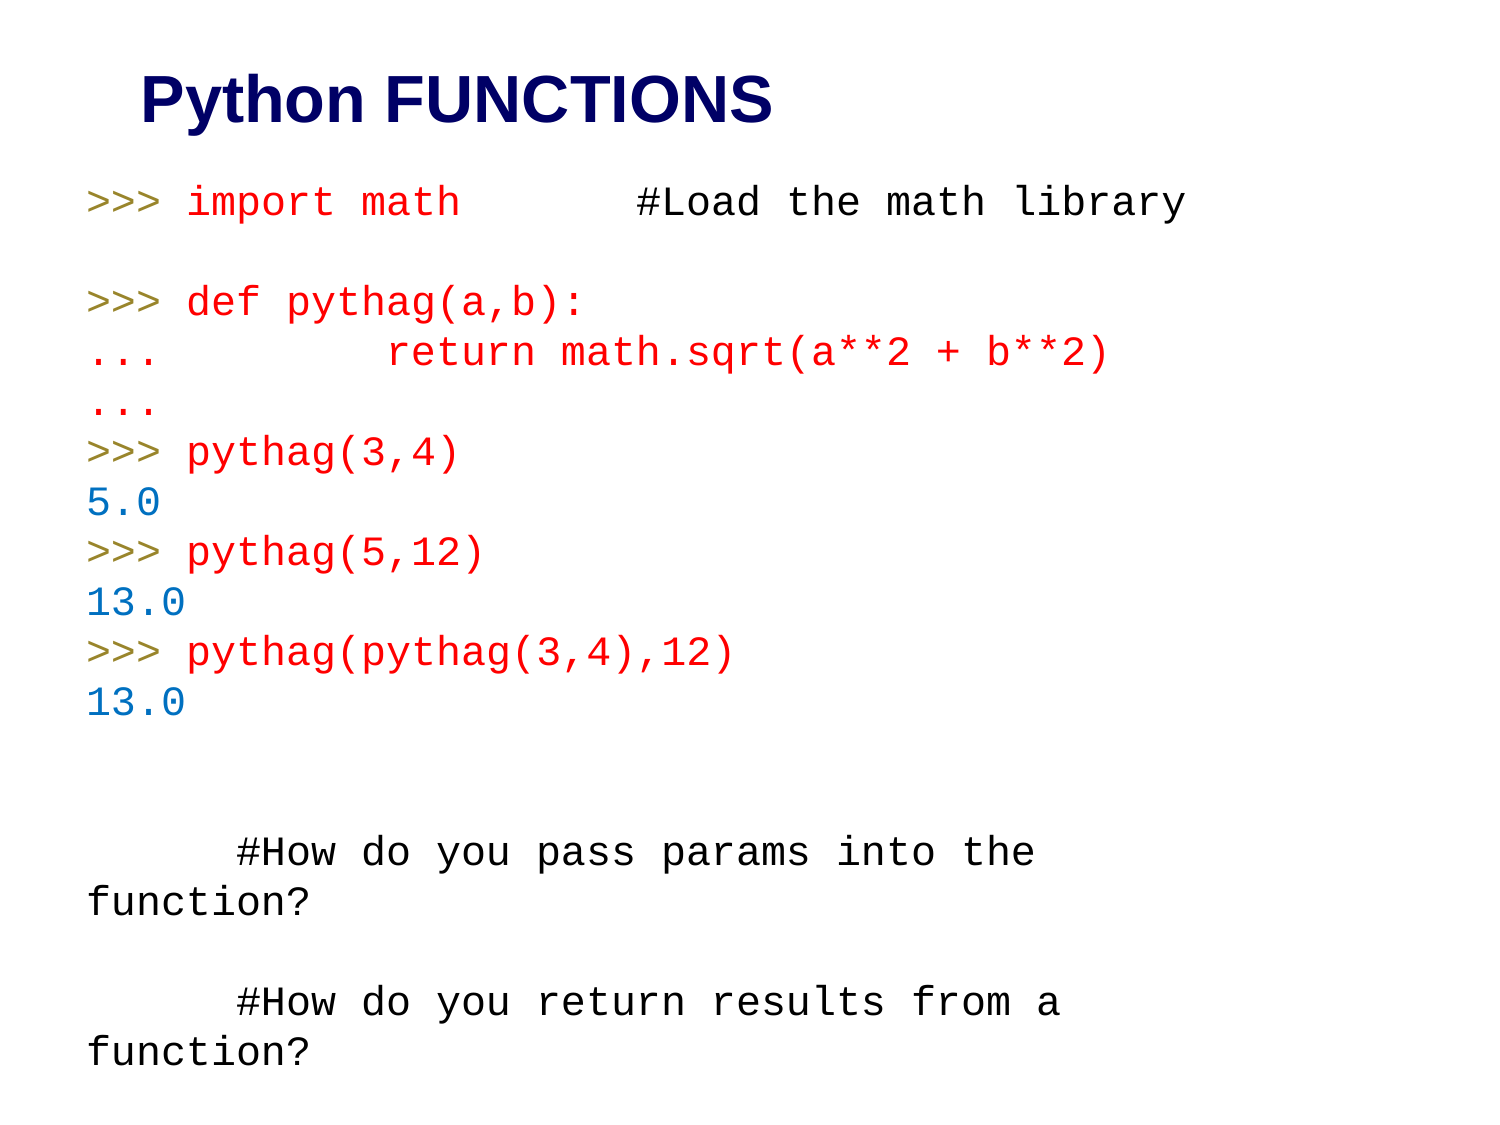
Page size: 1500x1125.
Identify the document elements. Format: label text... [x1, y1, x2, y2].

text_box >>> import math #Load the math library >>> def pythag(a,b): ... return math.sqrt(a**2 + b**2) ... >>> pythag(3,4) 5.0 >>> pythag(5,12) 13.0 >>> pythag(pythag(3,4),12) 13.0 #How do you pass params into the function? #How do you return results from a function? [71, 166, 1249, 1082]
text_box Python FUNCTIONS [125, 27, 1465, 165]
